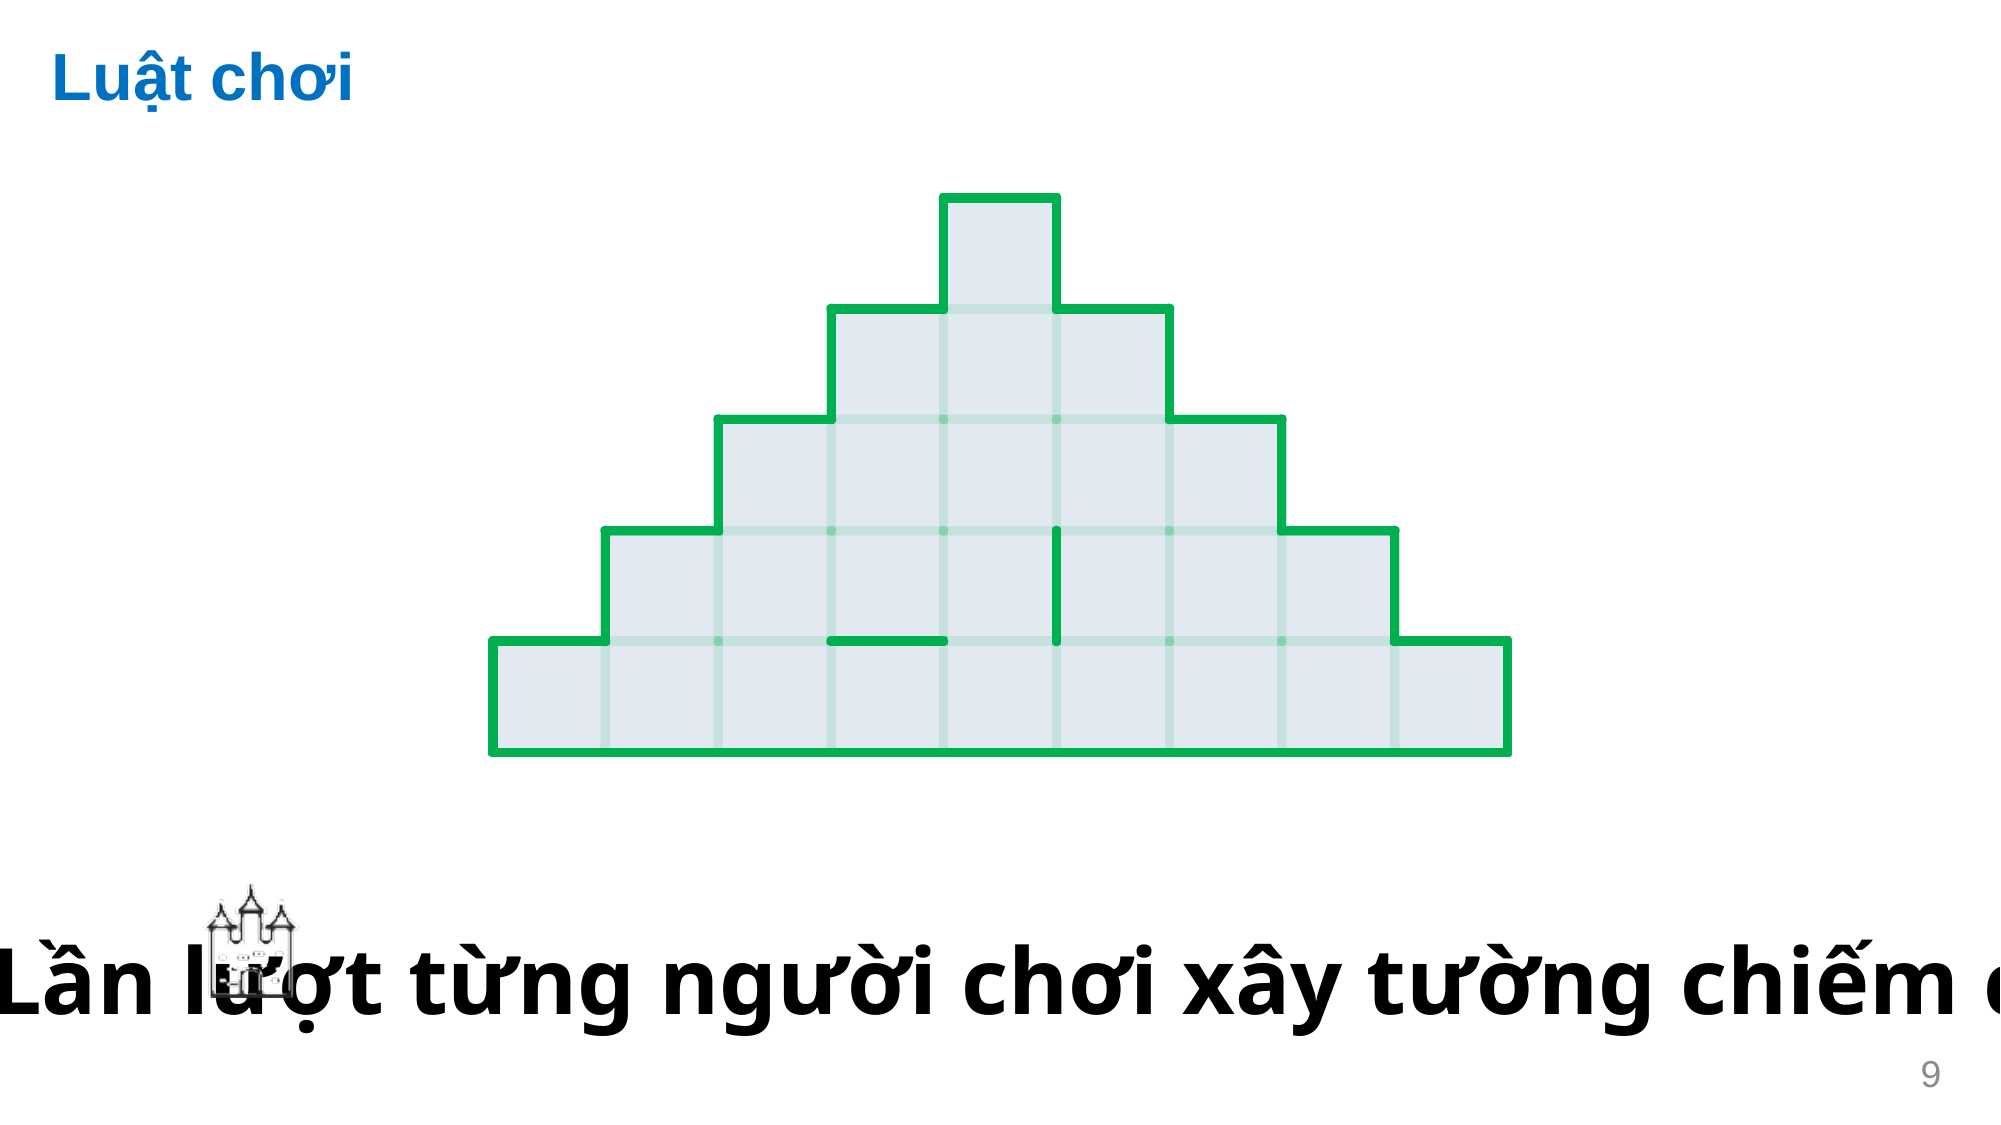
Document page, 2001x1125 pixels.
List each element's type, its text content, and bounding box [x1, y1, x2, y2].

slide_number 9 [1506, 1042, 1957, 1103]
text_box Luật chơi [37, 26, 370, 121]
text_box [194, 860, 1805, 1022]
picture [488, 193, 1512, 757]
